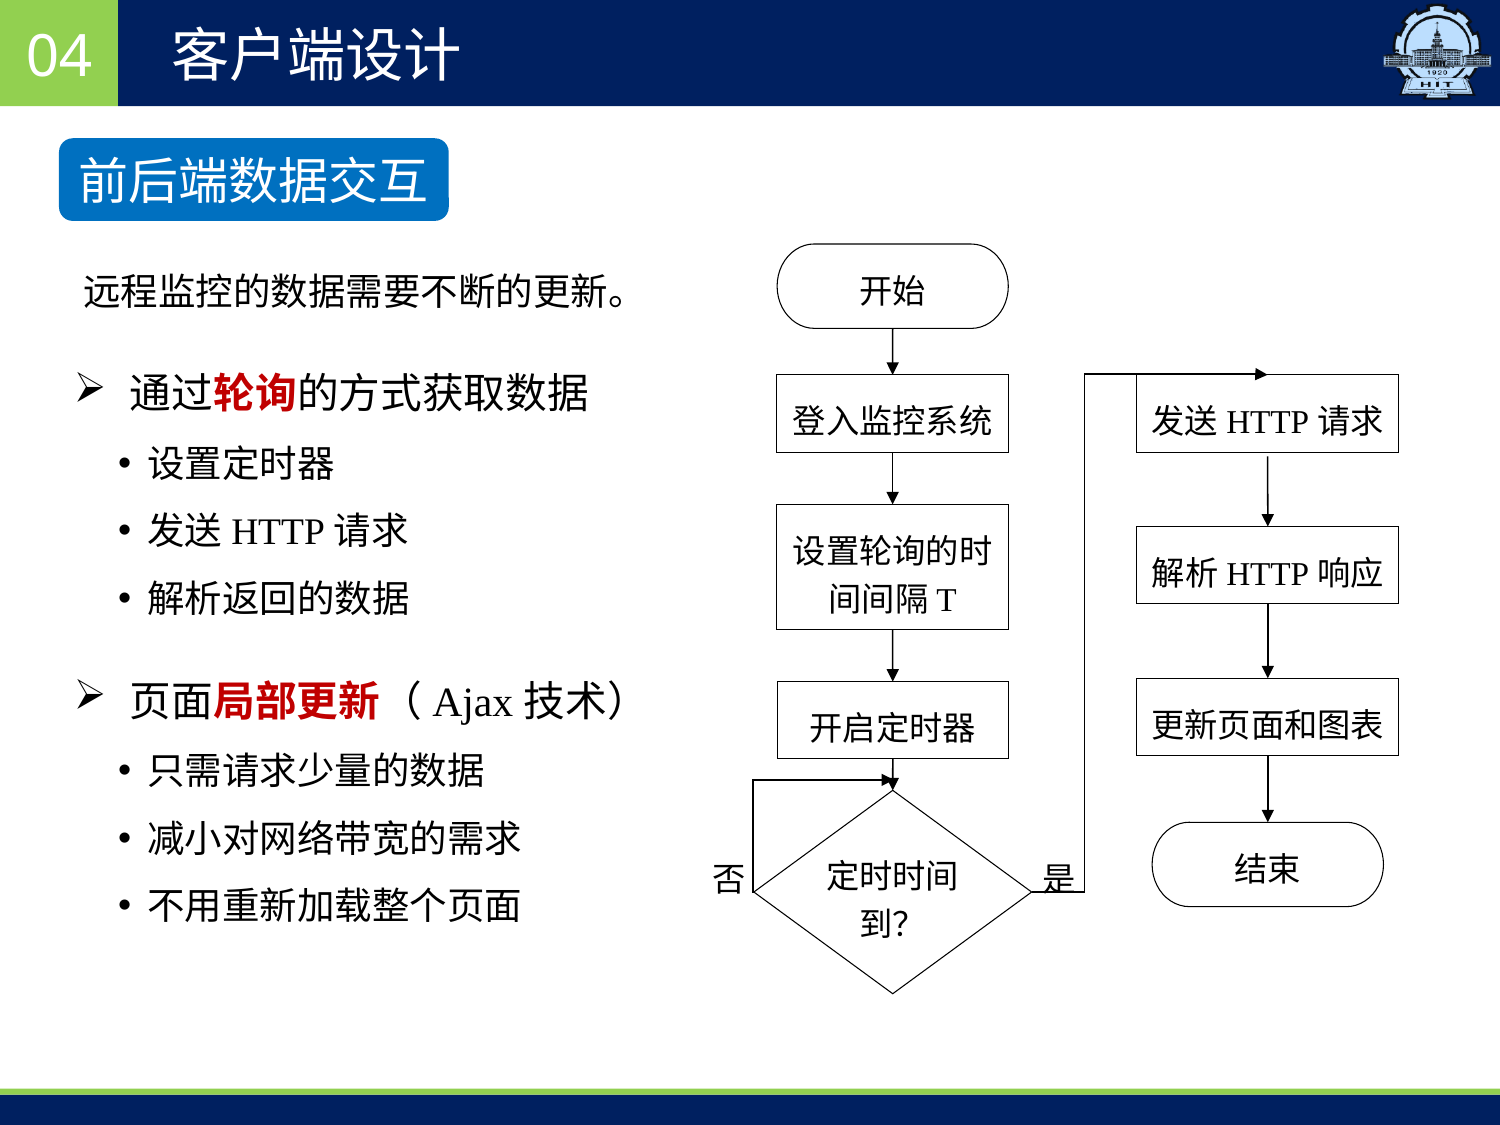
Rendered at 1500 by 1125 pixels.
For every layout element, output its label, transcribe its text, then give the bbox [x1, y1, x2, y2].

list 客户端设计 [156, 0, 1361, 107]
text_box 远程监控的数据需要不断的更新。 [68, 237, 471, 320]
text_box 前后端数据交互 [58, 138, 449, 221]
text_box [471, 223, 1500, 1000]
list 04 [0, 0, 119, 107]
text_box 通过轮询的方式获取数据 设置定时器 发送HTTP请求 解析返回的数据 页面局部更新（Ajax技术） 只需请求少量的数据 减小对网络带宽的需求 不用重新加载整个页面 [59, 334, 672, 1010]
